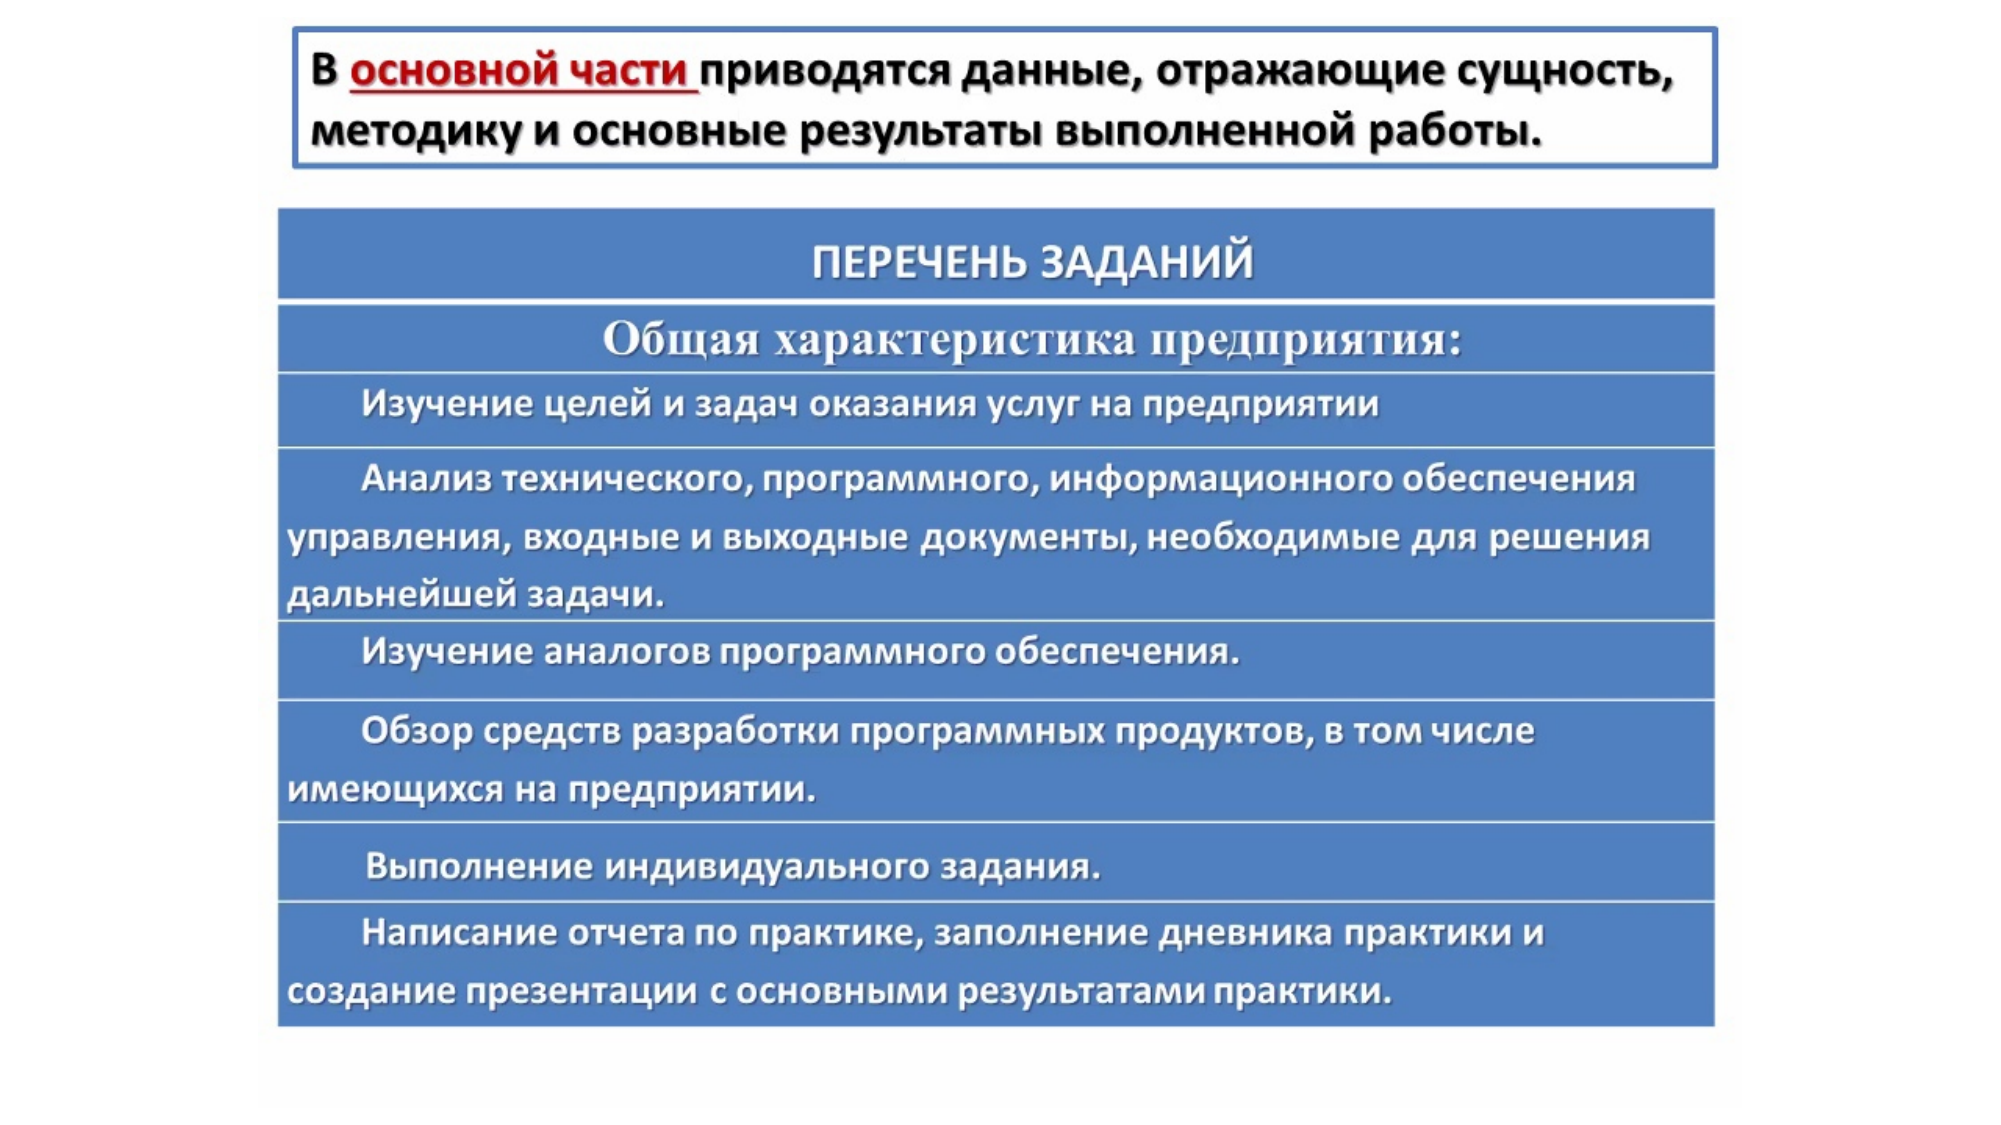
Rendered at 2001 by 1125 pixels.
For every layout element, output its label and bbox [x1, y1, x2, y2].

picture [258, 17, 1742, 1108]
